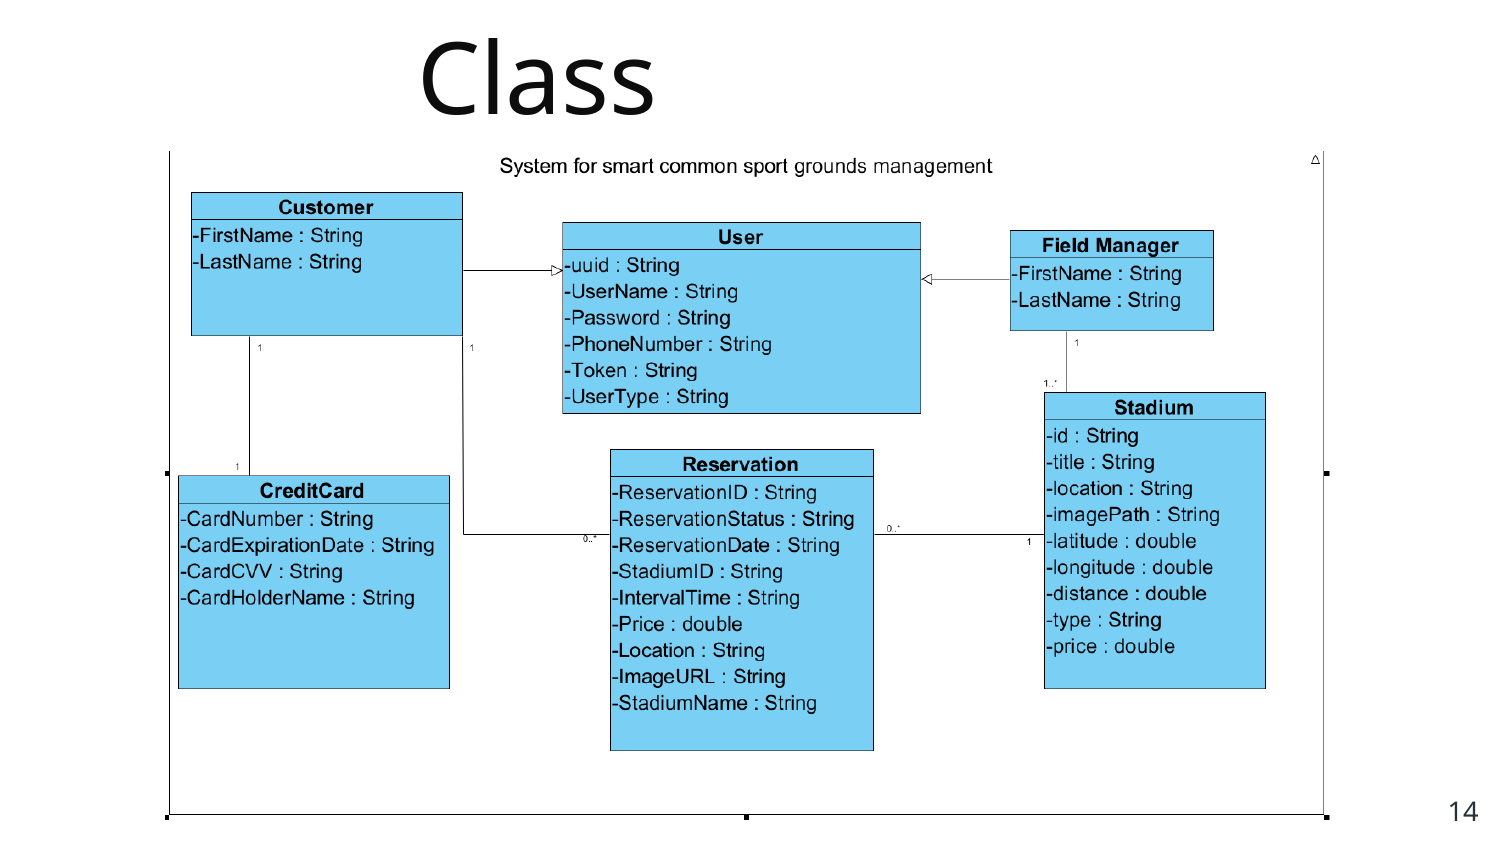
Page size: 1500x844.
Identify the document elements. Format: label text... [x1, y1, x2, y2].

text_box Class Diagram [402, 0, 1098, 123]
slide_number ‹#› [1403, 779, 1494, 844]
picture [165, 151, 1335, 823]
